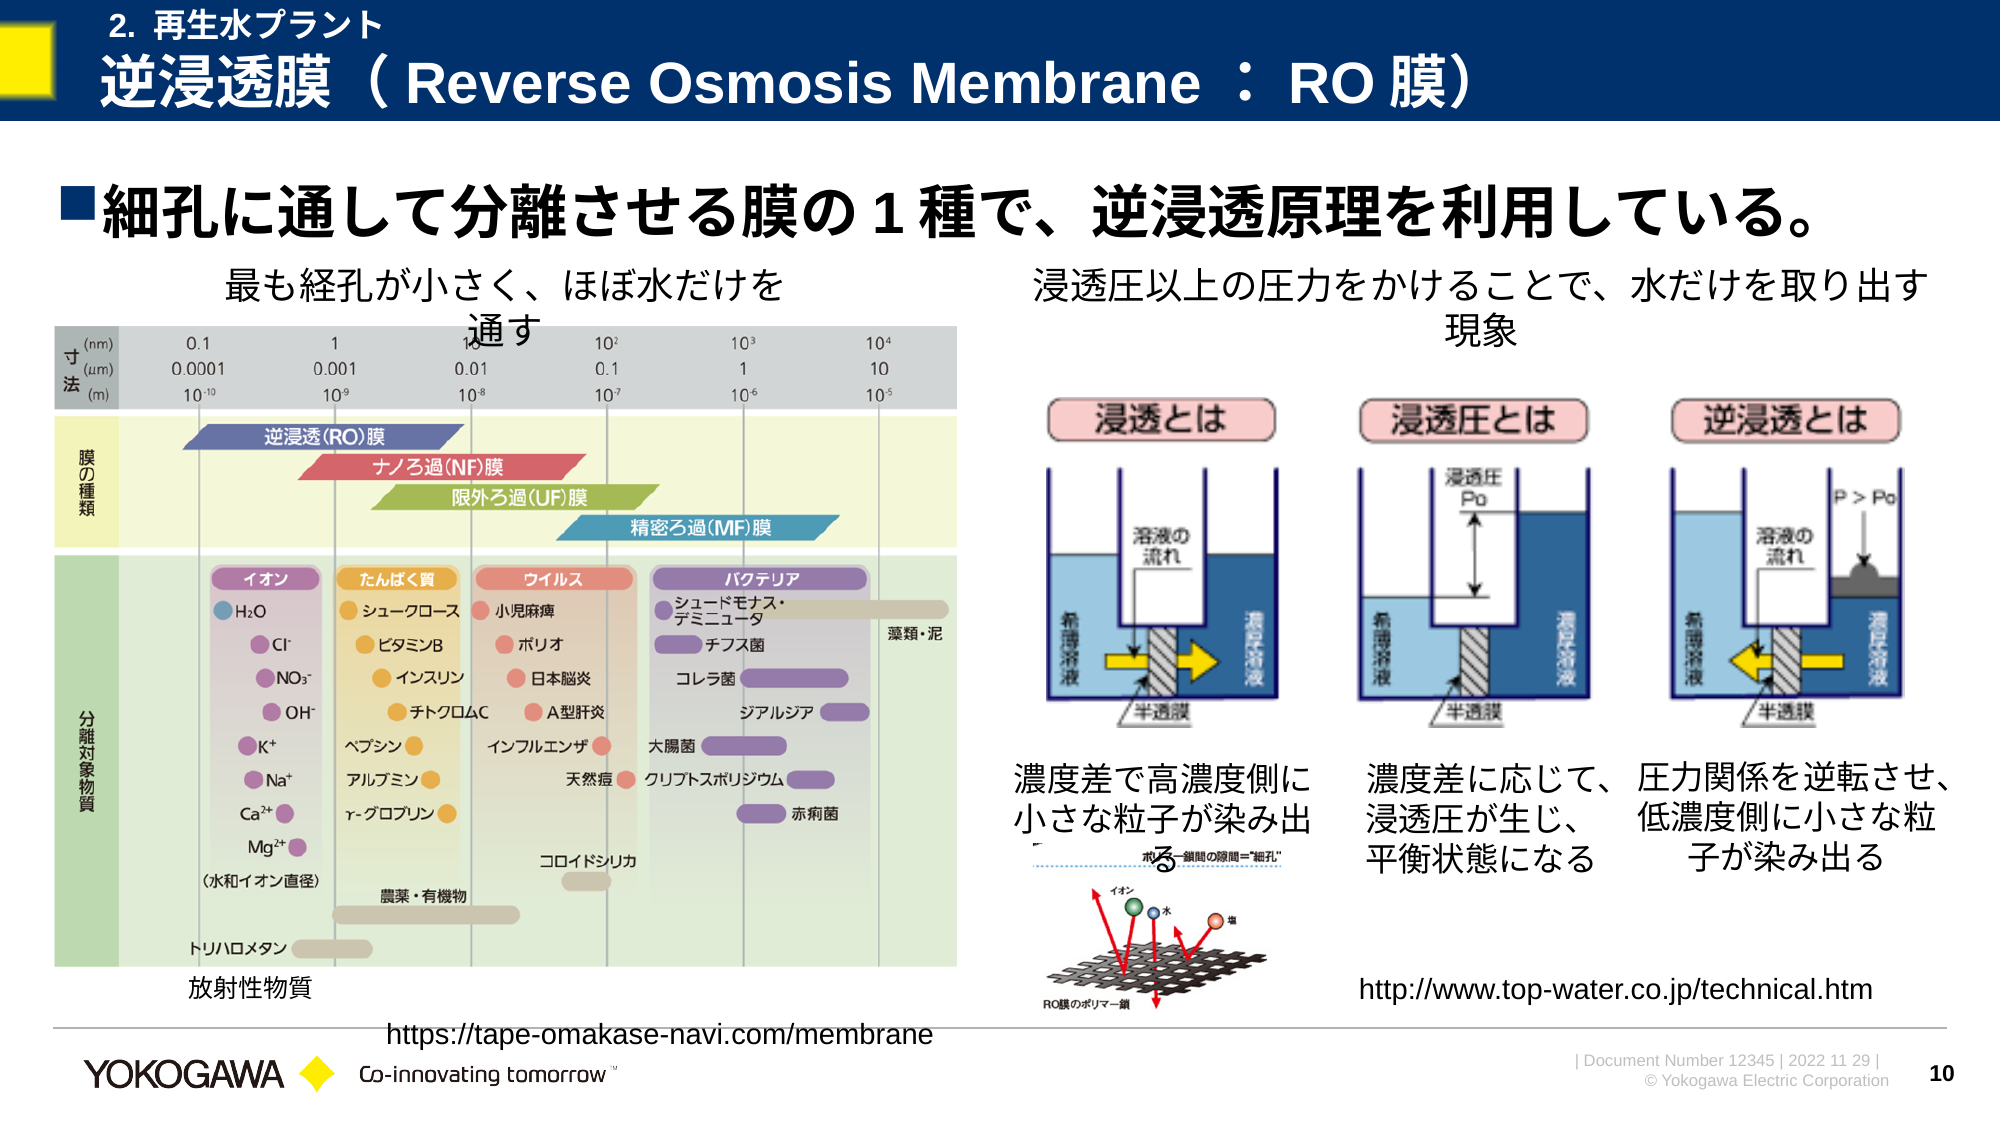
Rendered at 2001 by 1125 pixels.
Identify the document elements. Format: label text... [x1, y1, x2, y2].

text_box https://tape-omakase-navi.com/membrane [371, 1008, 976, 1058]
text_box http://www.top-water.co.jp/technical.htm [1344, 962, 1949, 1013]
slide_number 10 [1904, 1042, 1970, 1103]
picture [0, 6, 69, 115]
title 逆浸透膜（Reverse Osmosis Membrane：RO膜） [84, 42, 1955, 127]
text_box 最も経孔が小さく、ほぼ水だけを通す [205, 254, 805, 321]
text_box 2. 再生水プラント [93, 0, 836, 52]
text_box 放射性物質 [173, 972, 372, 1011]
text_box 浸透圧以上の圧力をかけることで、水だけを取り出す現象 [1017, 254, 1947, 360]
text_box 圧力関係を逆転させ、低濃度側に小さな粒子が染み出る [1614, 748, 1959, 884]
picture [1046, 397, 1905, 728]
picture [41, 321, 970, 972]
picture [1032, 843, 1282, 1020]
list 細孔に通して分離させる膜の1種で、逆浸透原理を利用している。 [41, 175, 1949, 270]
picture [83, 1055, 617, 1093]
text_box 濃度差に応じて、浸透圧が生じ、 平衡状態になる [1338, 750, 1626, 886]
text_box 濃度差で高濃度側に小さな粒子が染み出る [994, 750, 1333, 886]
